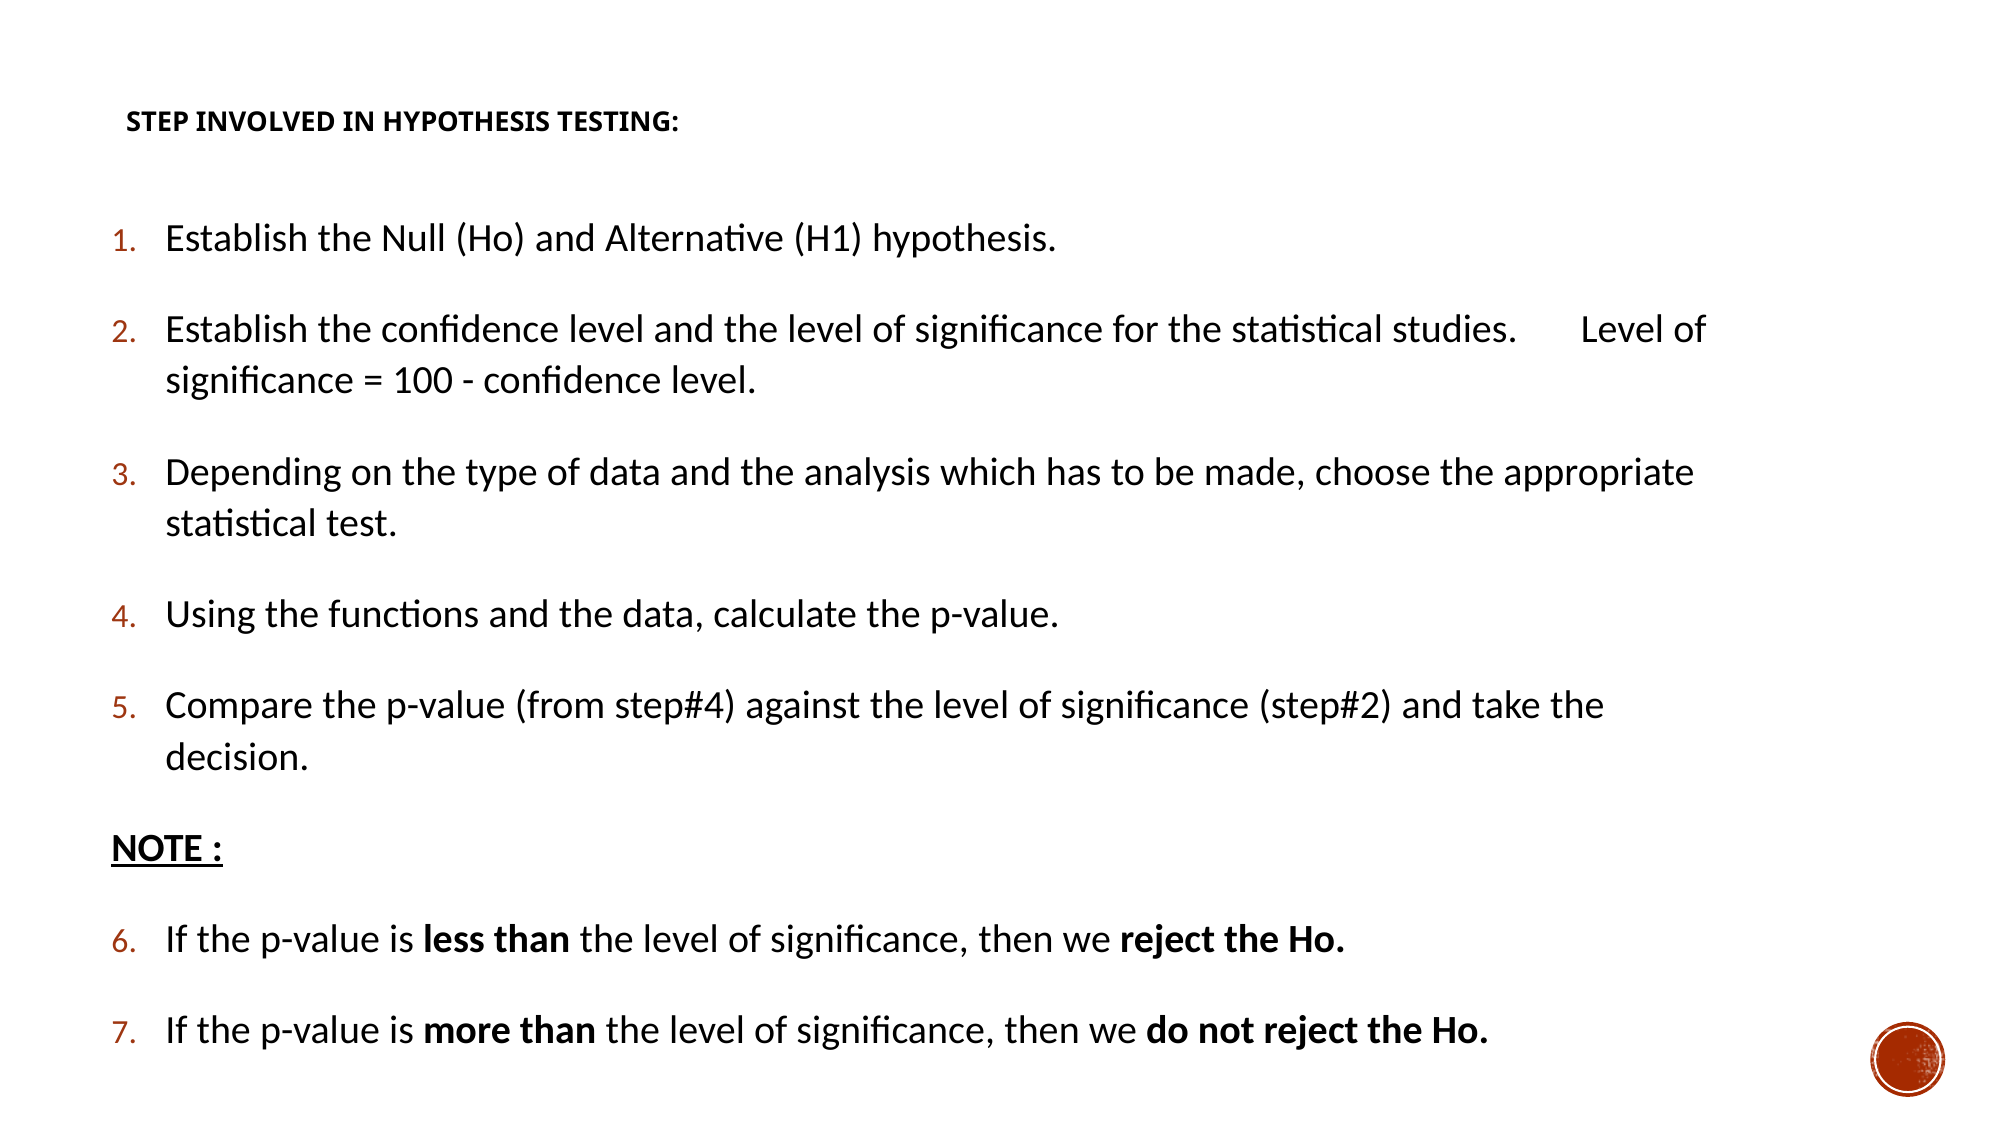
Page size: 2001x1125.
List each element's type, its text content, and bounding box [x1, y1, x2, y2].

title Step involved in Hypothesis testing: [111, 99, 1522, 200]
list Establish the Null (Ho) and Alternative (H1) hypothesis. Establish the confidence level and the level of significance for the statistical studies. Level of significance = 100 - confidence level. Depending on the type of data and the analysis which has to be made, choose the appropriate statistical test. Using the functions and the data, calculate the p-value. Compare the p-value (from step#4) against the level of significance (step#2) and take the decision. NOTE : If the p-value is less than the level of significance, then we reject the Ho. If the p-value is more than the level of significance, then we do not reject the Ho. [96, 200, 1739, 1067]
